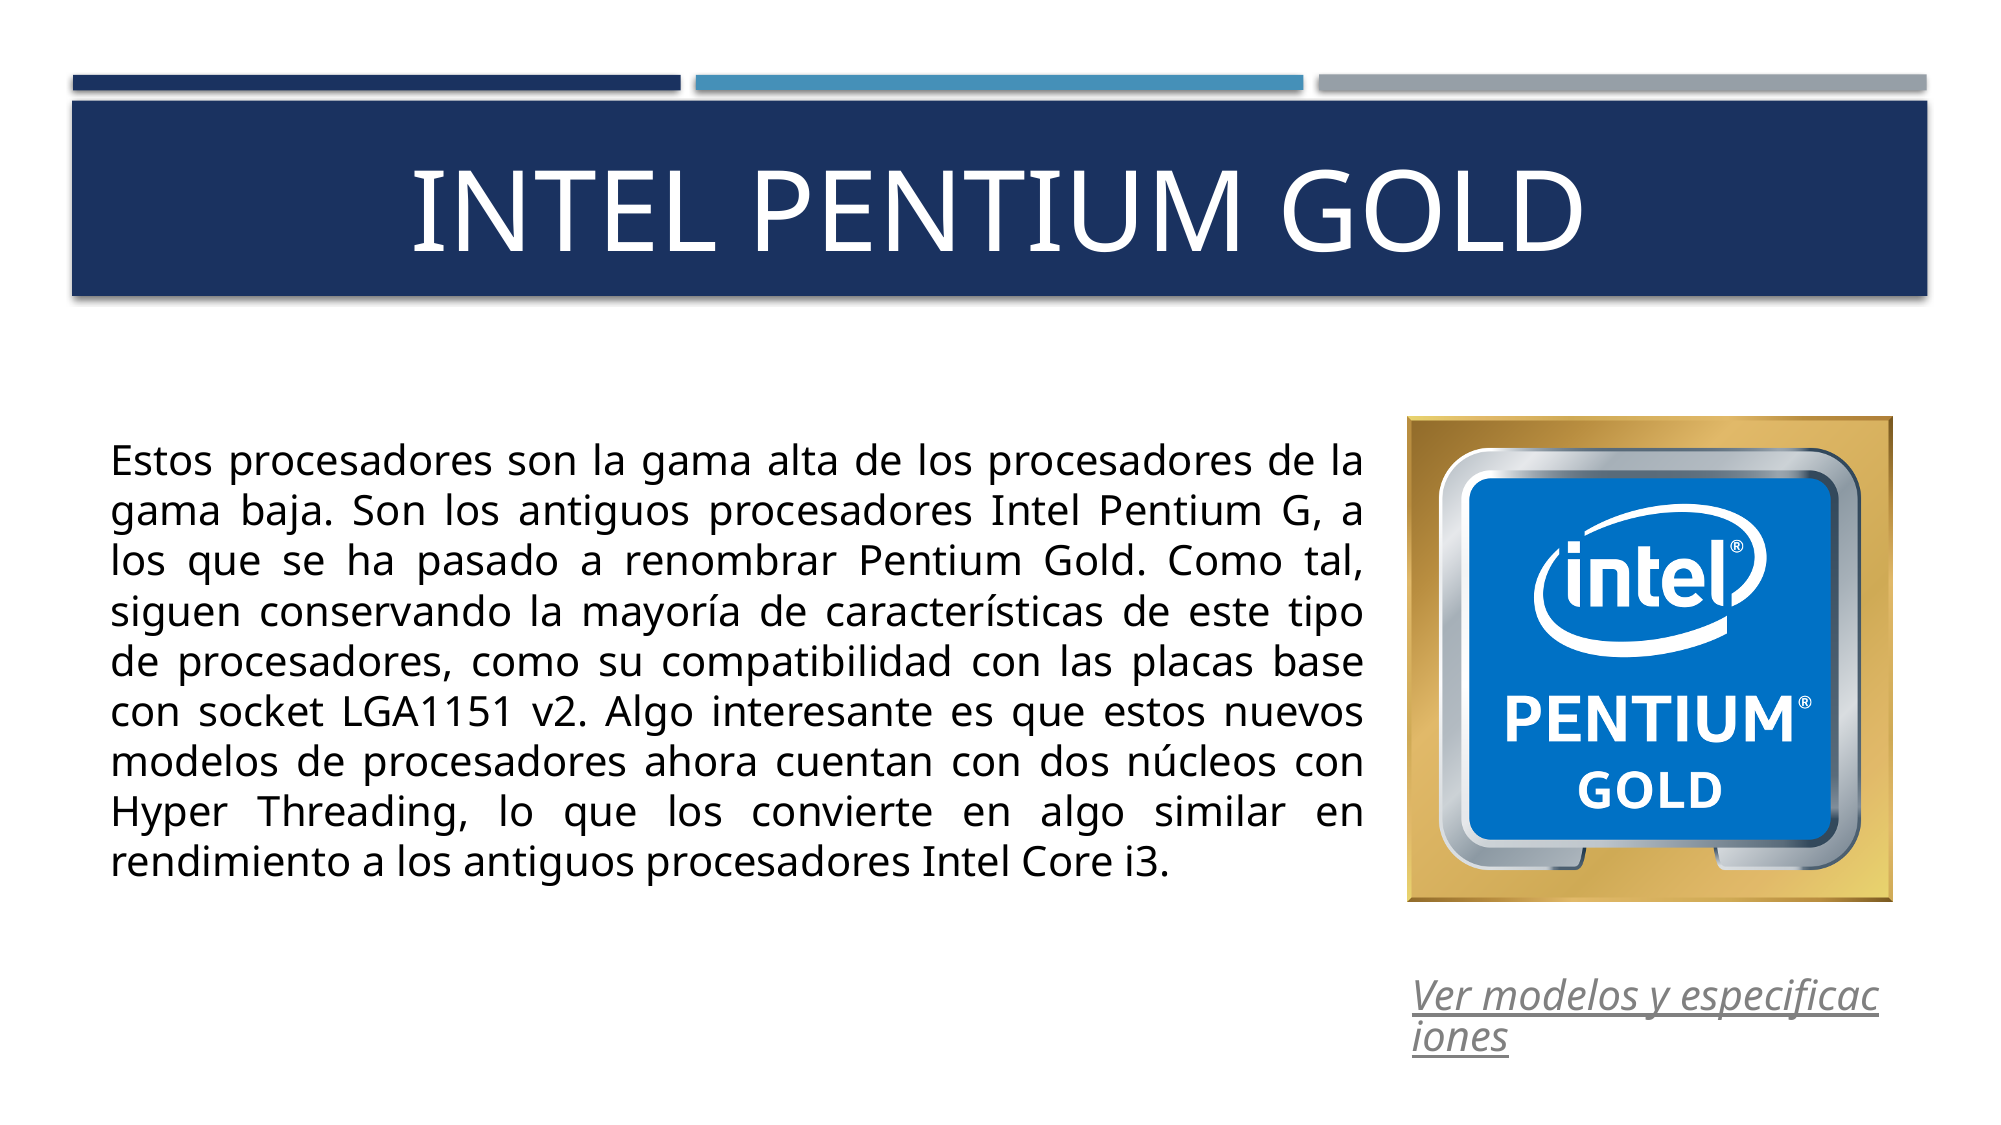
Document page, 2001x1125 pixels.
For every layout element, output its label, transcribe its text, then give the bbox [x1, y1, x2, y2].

text_box Ver modelos y especificaciones [1396, 961, 1905, 1033]
picture [1396, 405, 1906, 914]
title INTEL PENTIUM GOLD [95, 115, 1905, 282]
text_box Estos procesadores son la gama alta de los procesadores de la gama baja. Son los antiguos procesadores Intel Pentium G, a los que se ha pasado a renombrar Pentium Gold. Como tal, siguen conservando la mayoría de características de este tipo de procesadores, como su compatibilidad con las placas base con socket LGA1151 v2. Algo interesante es que estos nuevos modelos de procesadores ahora cuentan con dos núcleos con Hyper Threading, lo que los convierte en algo similar en rendimiento a los antiguos procesadores Intel Core i3. [95, 357, 1381, 962]
